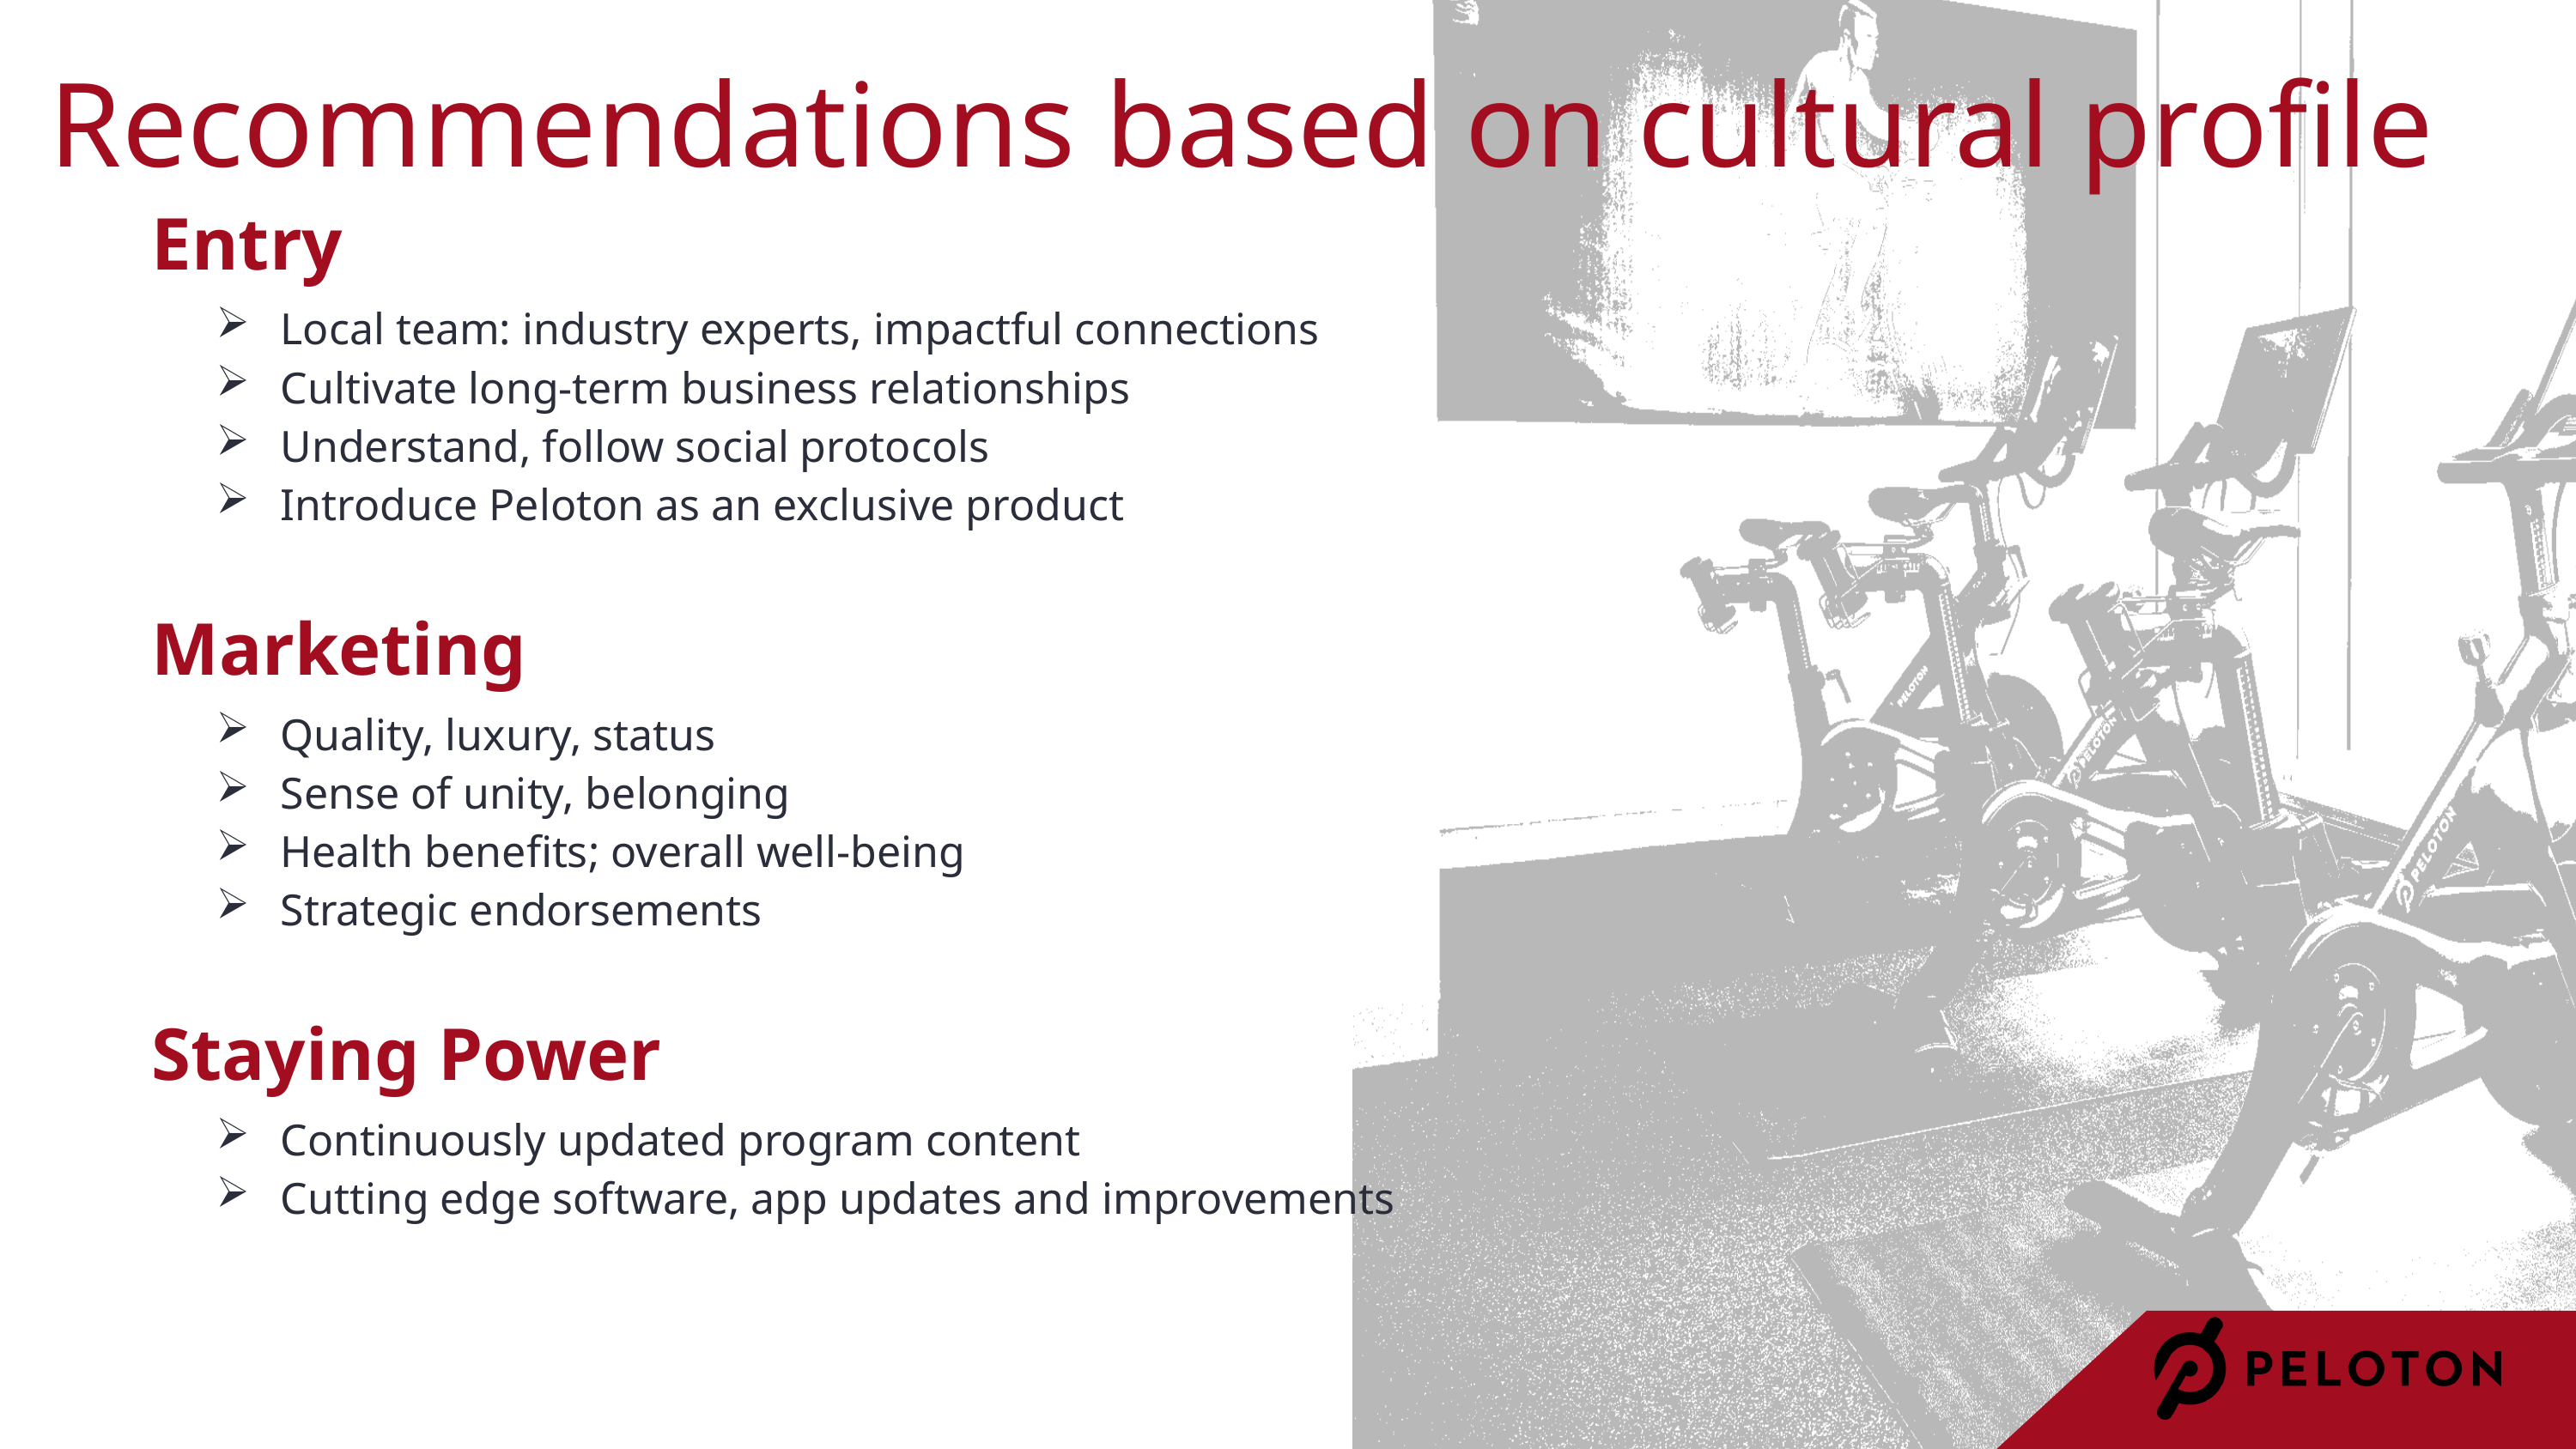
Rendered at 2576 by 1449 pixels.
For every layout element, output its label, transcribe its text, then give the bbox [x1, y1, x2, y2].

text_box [1989, 1310, 2576, 1449]
text_box Recommendations based on cultural profile [49, 51, 1347, 191]
picture [1352, 0, 2576, 1449]
text_box Entry Local team: industry experts, impactful connections Cultivate long-term business relationships Understand, follow social protocols Introduce Peloton as an exclusive product Marketing Quality, luxury, status Sense of unity, belonging Health benefits; overall well-being Strategic endorsements Staying Power Continuously updated program content Cutting edge software, app updates and improvements [138, 191, 1347, 1230]
